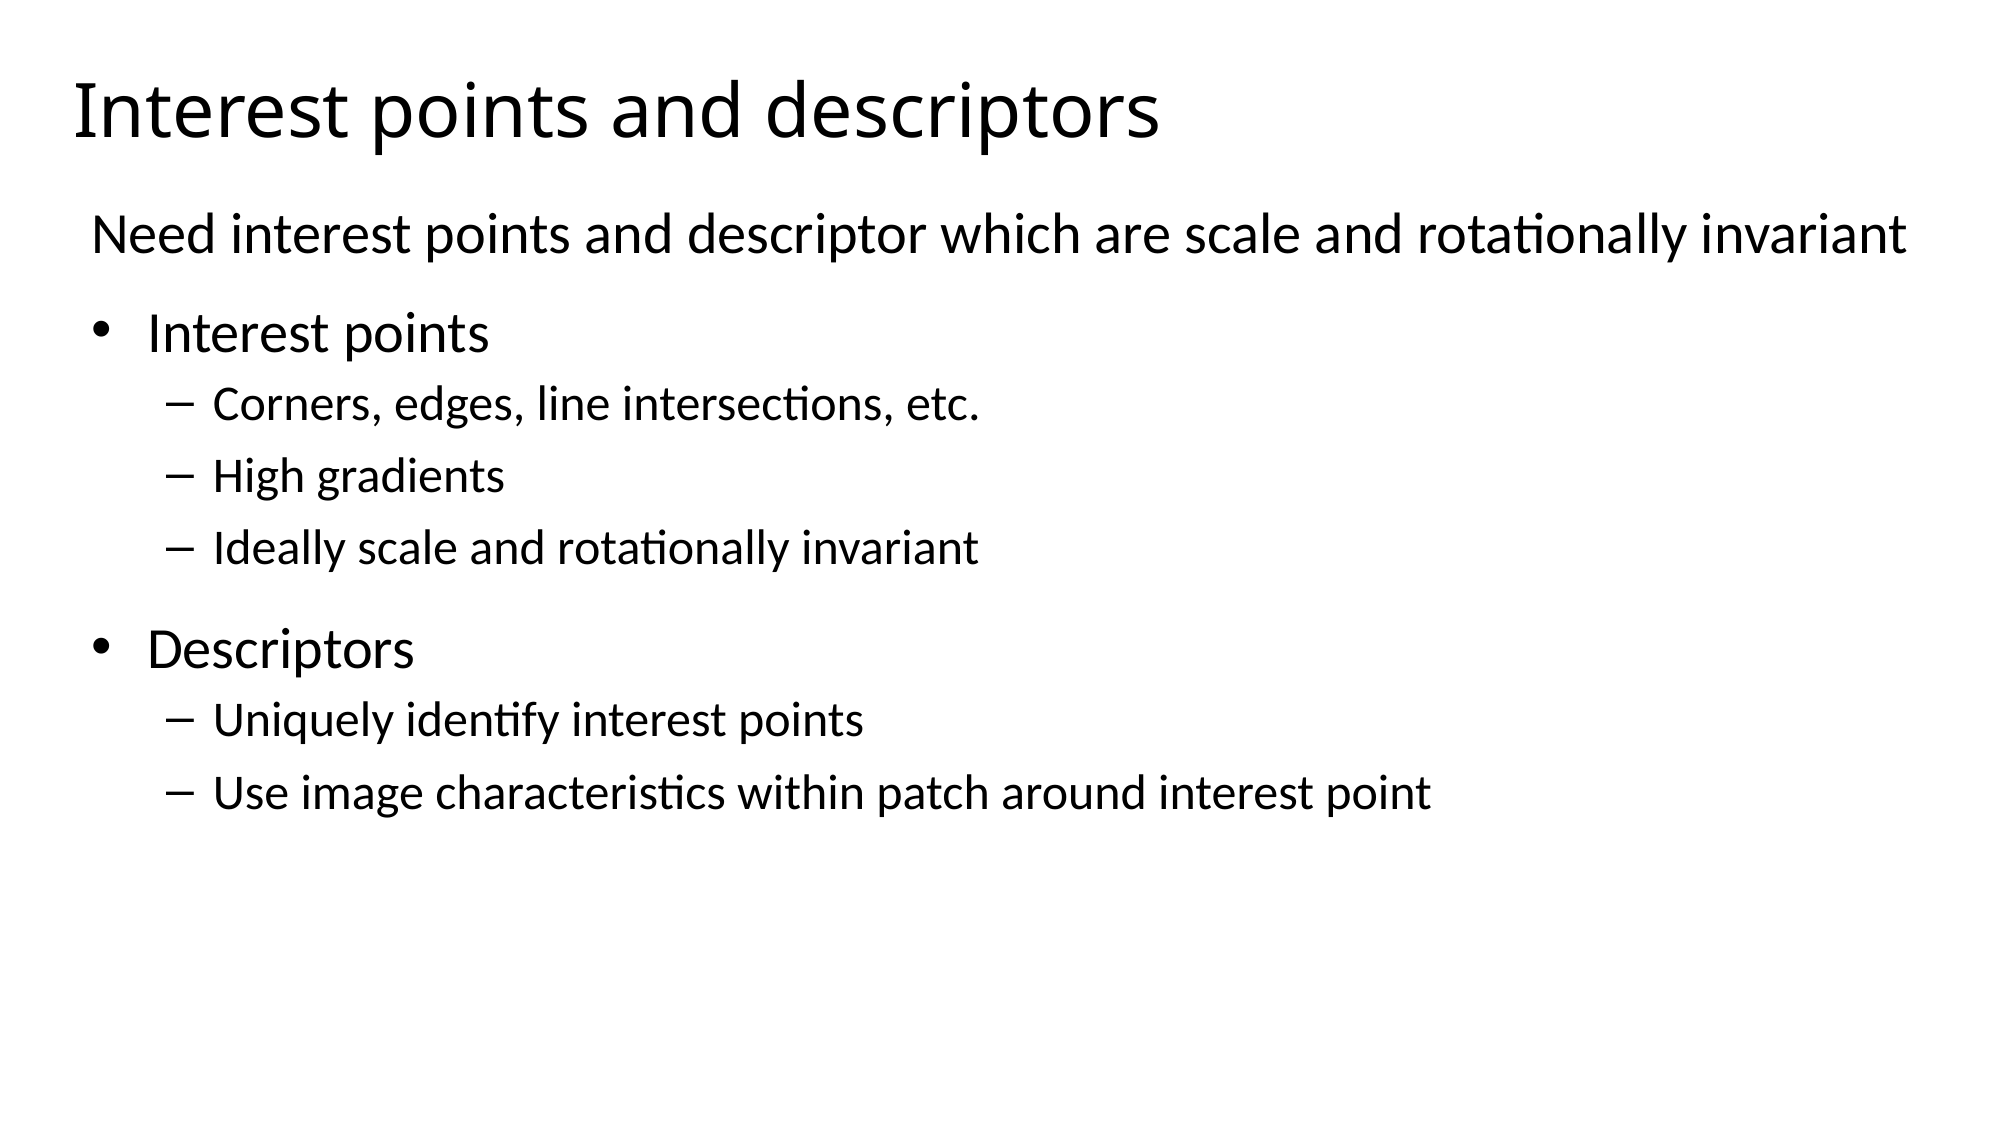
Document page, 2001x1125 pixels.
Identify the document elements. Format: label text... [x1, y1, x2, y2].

text_box Need interest points and descriptor which are scale and rotationally invariant Interest points Corners, edges, line intersections, etc. High gradients Ideally scale and rotationally invariant Descriptors Uniquely identify interest points Use image characteristics within patch around interest point [76, 187, 1967, 1078]
title Interest points and descriptors [0, 0, 1953, 161]
